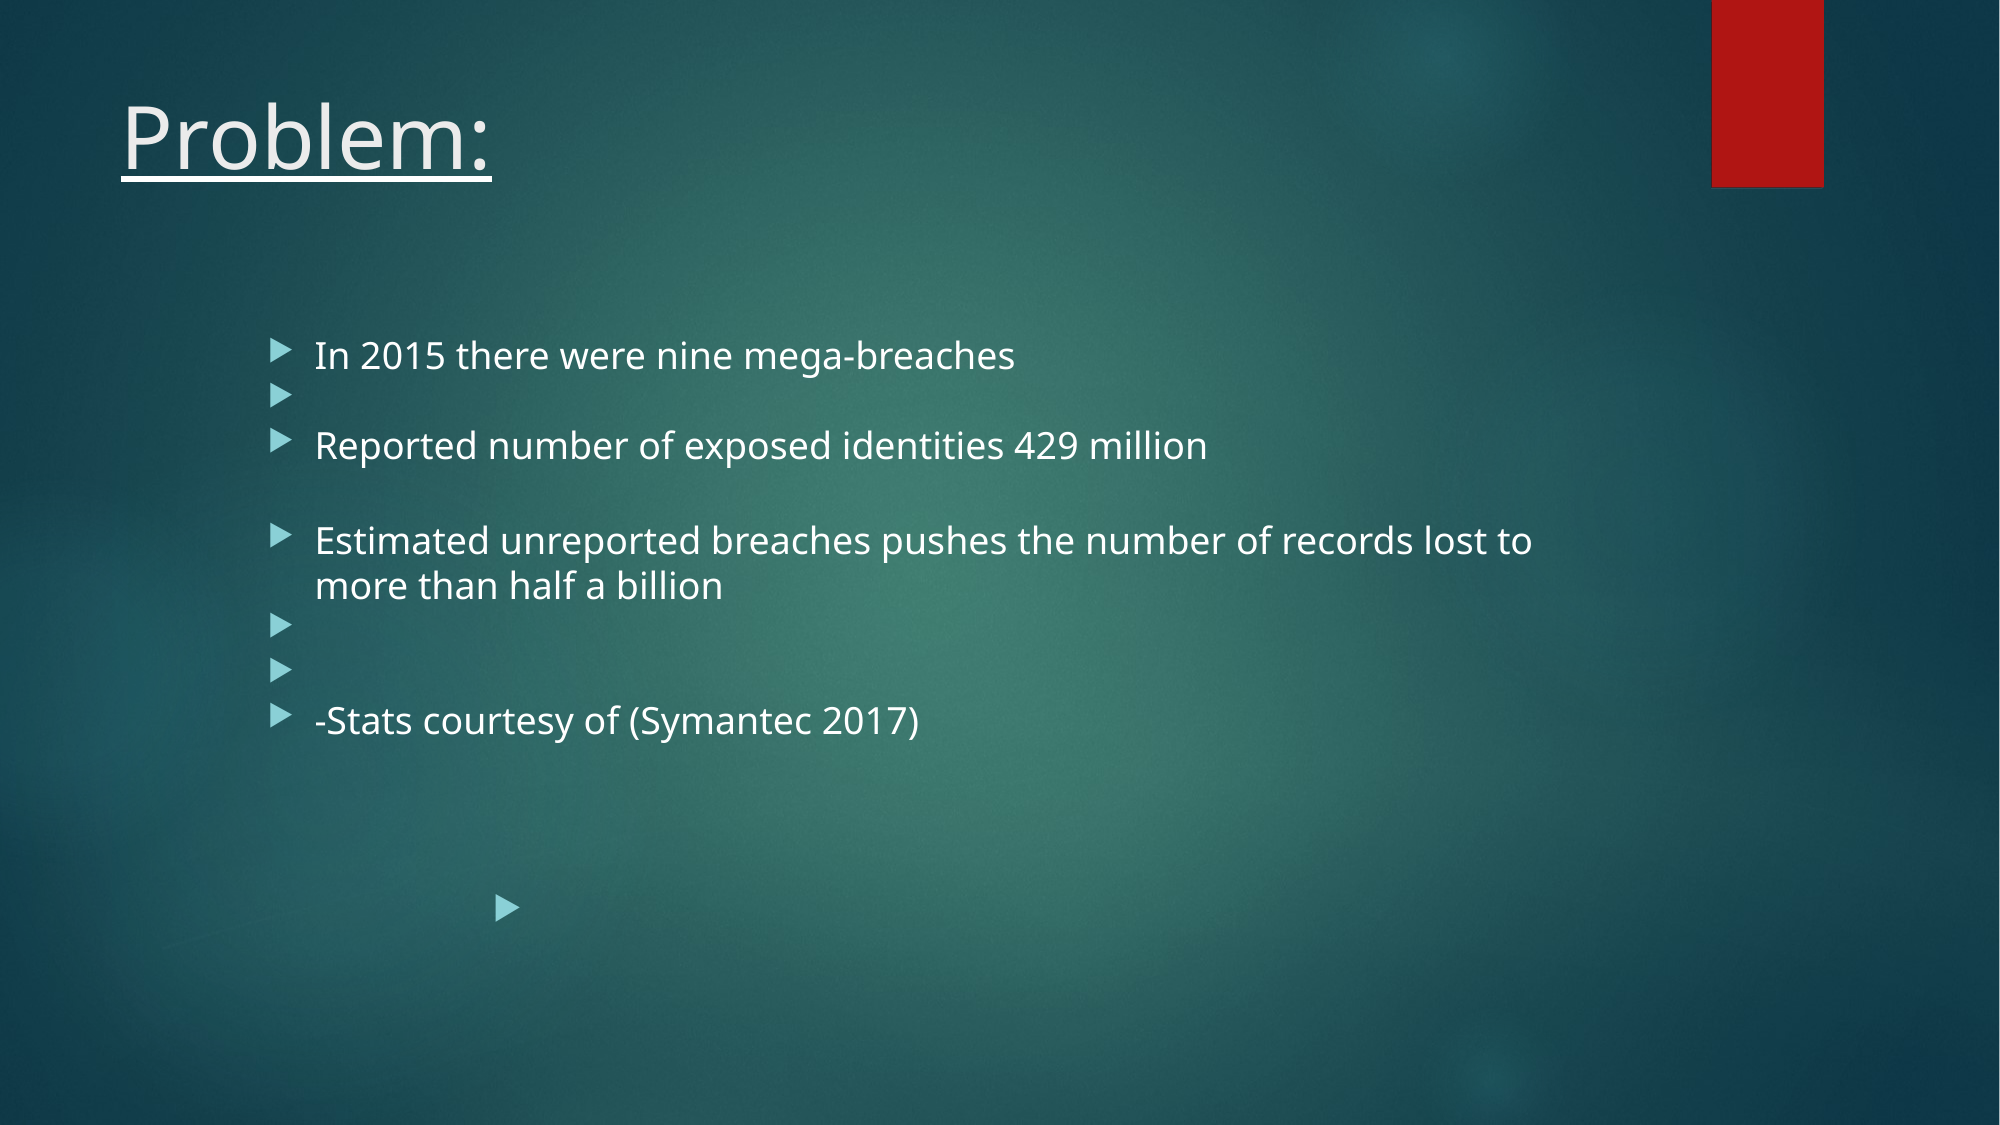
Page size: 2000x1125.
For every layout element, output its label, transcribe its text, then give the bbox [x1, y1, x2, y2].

text_box In 2015 there were nine mega-breaches Reported number of exposed identities 429 million Estimated unreported breaches pushes the number of records lost to more than half a billion -Stats courtesy of (Symantec 2017) [177, 324, 1646, 1014]
picture [0, 0, 2000, 1125]
text_box Problem: [105, 74, 1648, 304]
